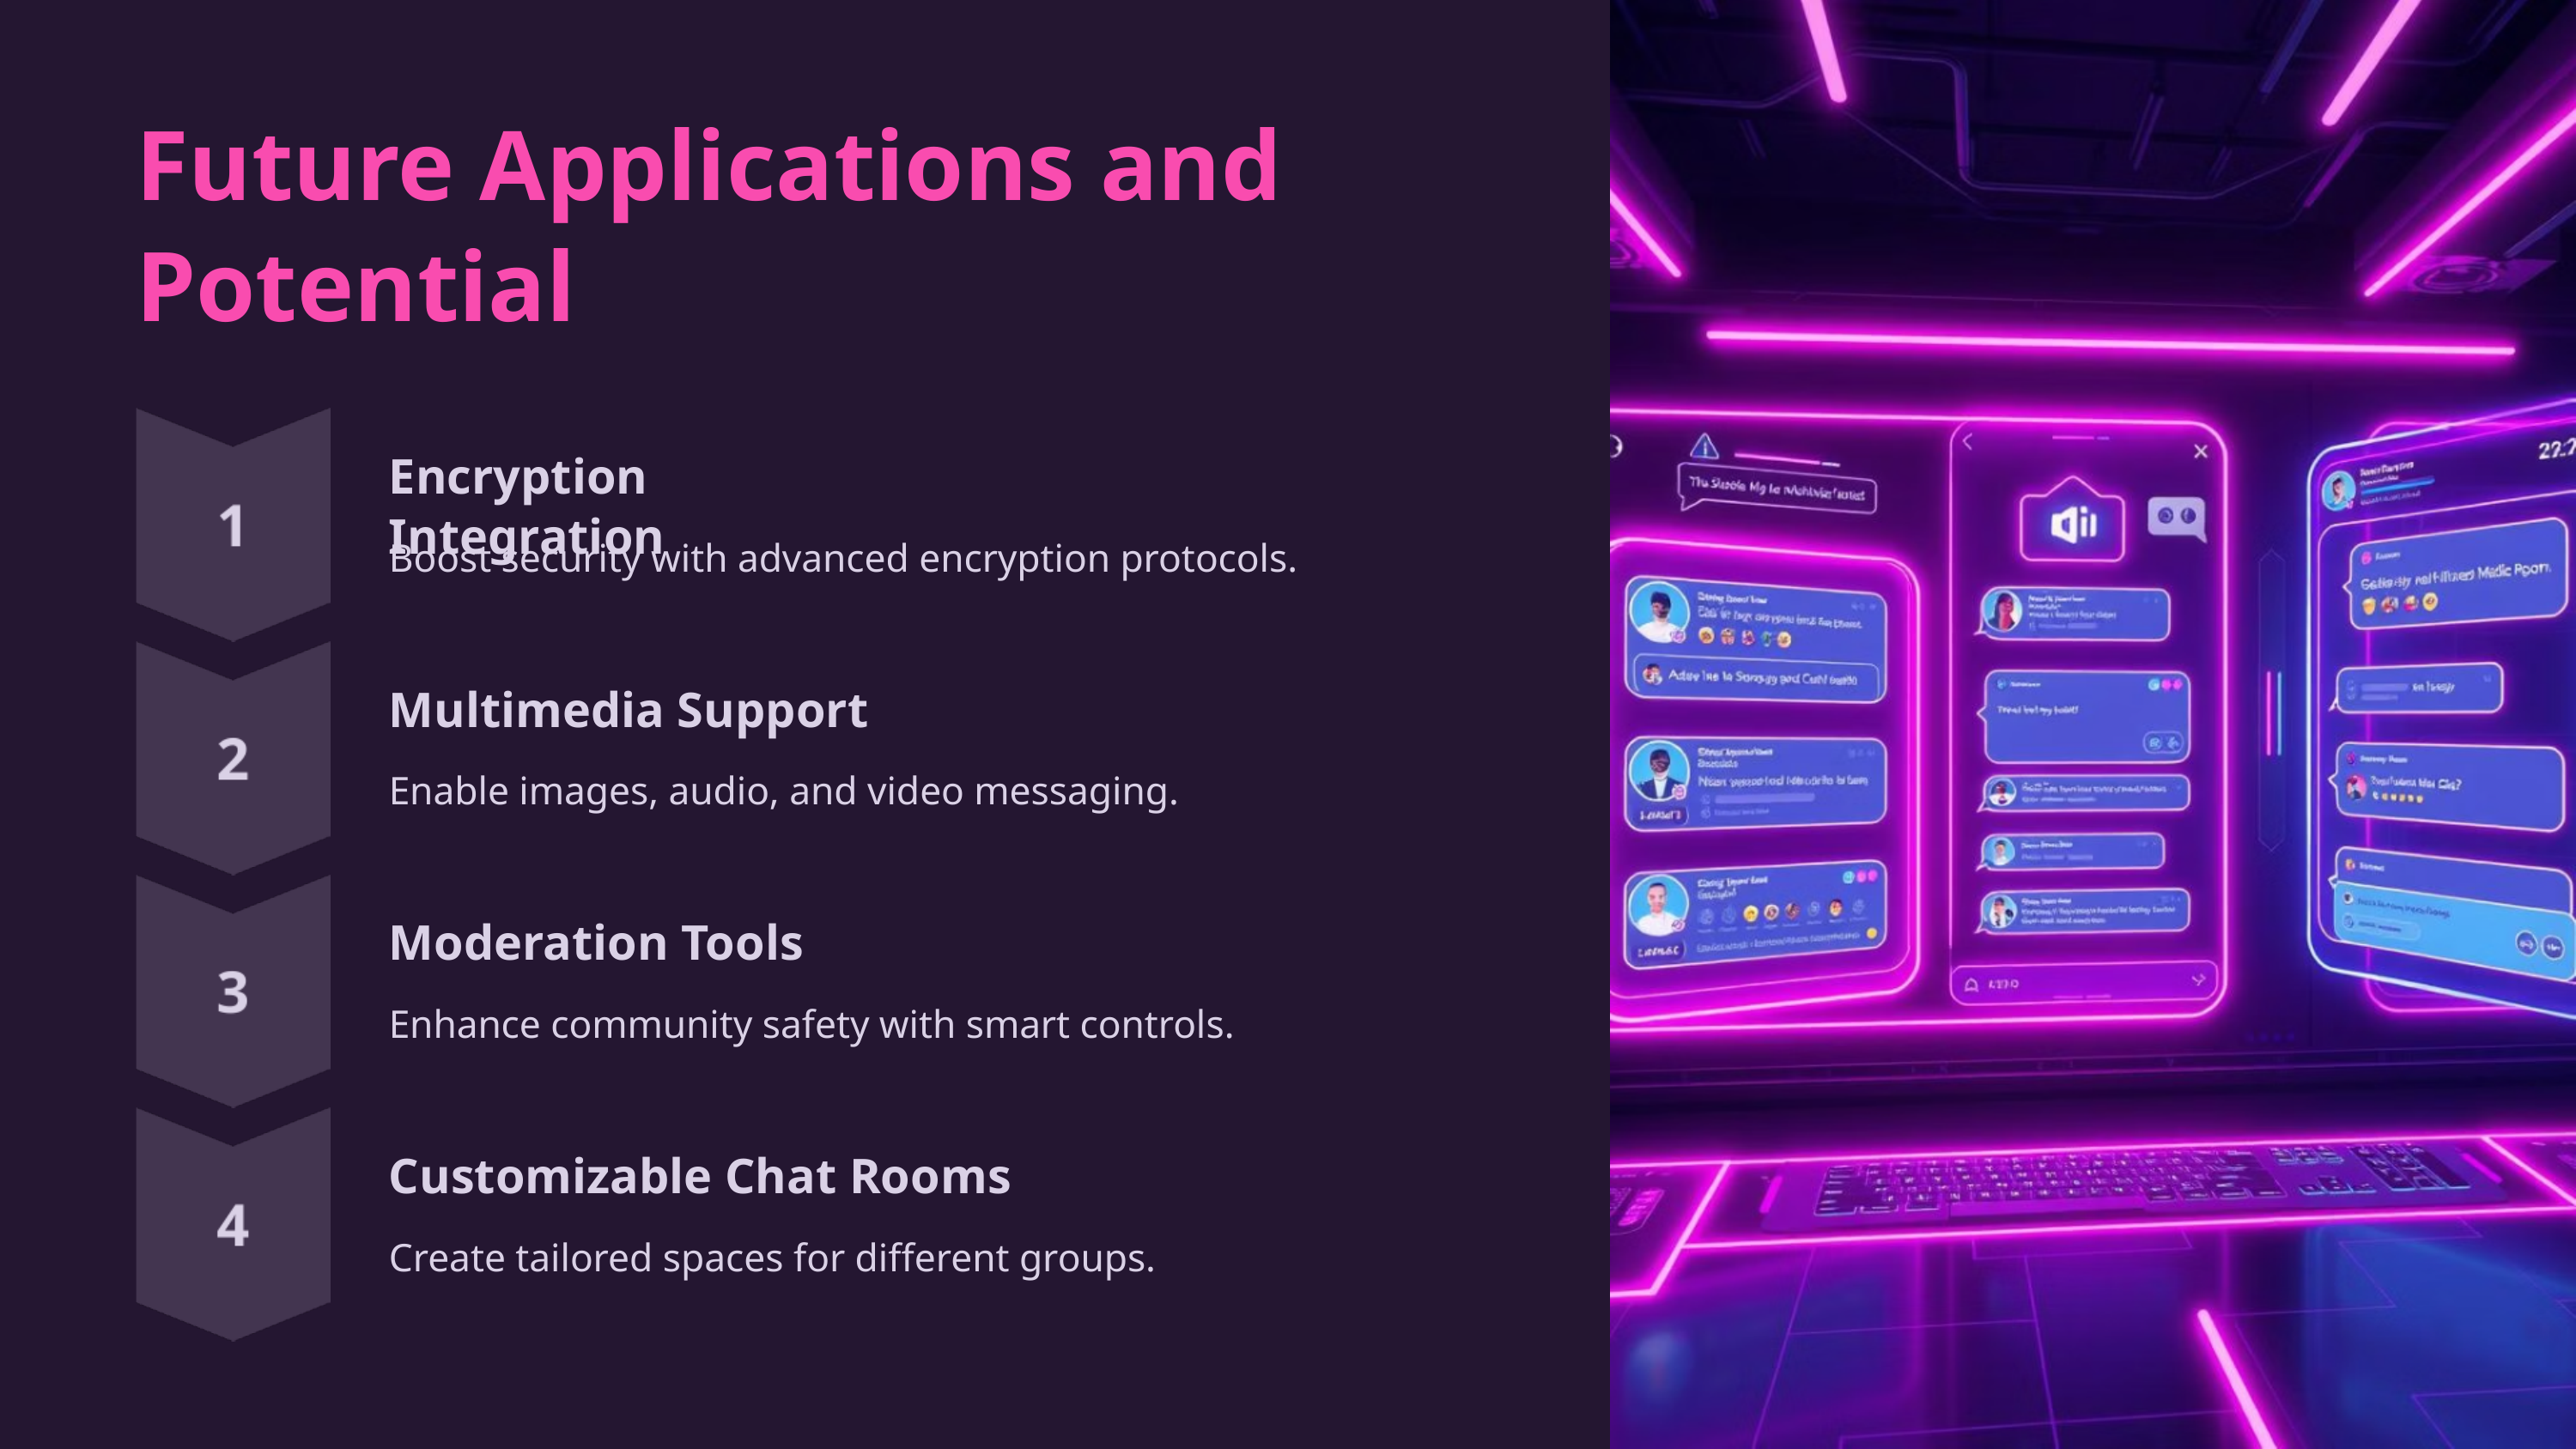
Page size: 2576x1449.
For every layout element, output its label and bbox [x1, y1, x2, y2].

text_box [0, 0, 2576, 1449]
